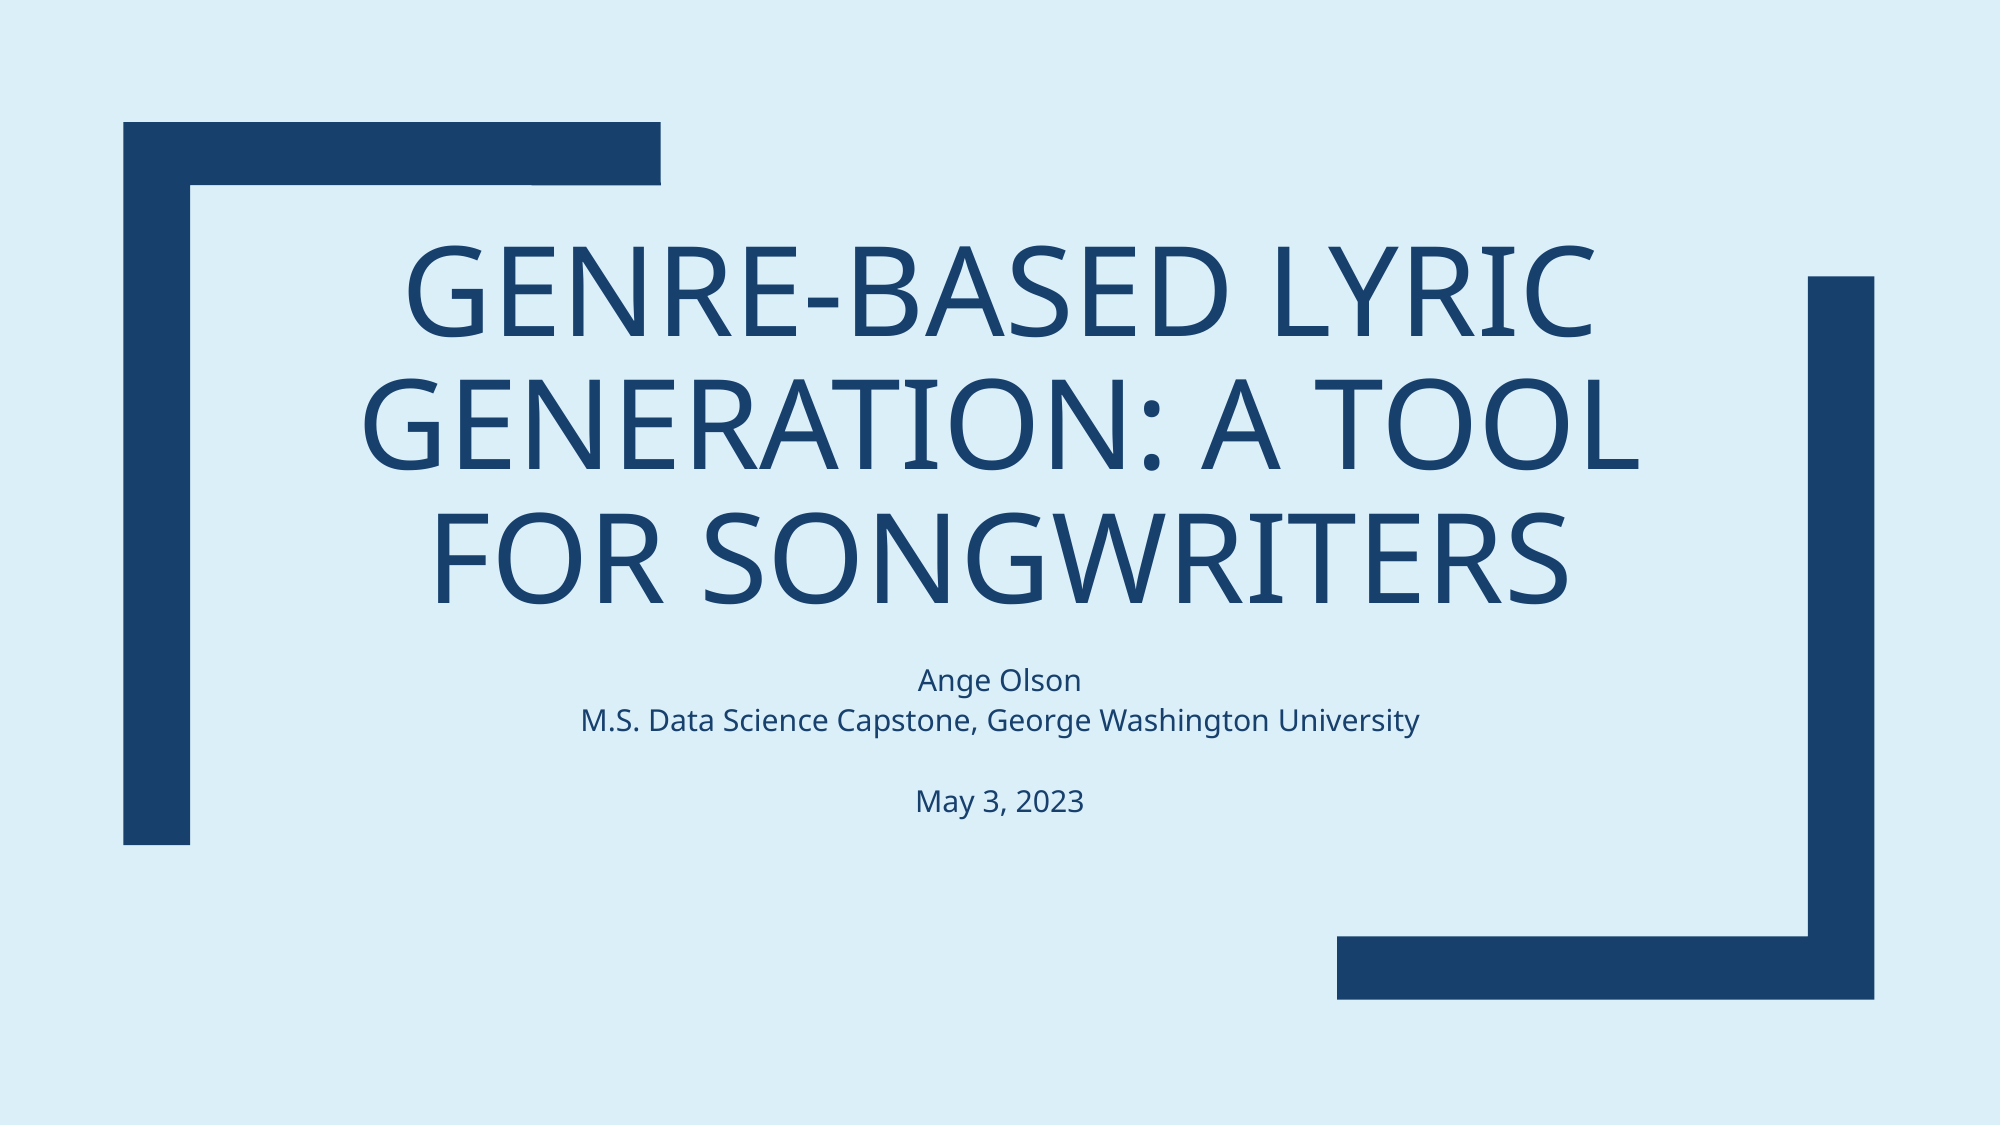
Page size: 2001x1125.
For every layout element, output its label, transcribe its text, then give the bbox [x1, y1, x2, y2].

title Genre-based lyric generation: a tool for songwriters [314, 293, 1686, 638]
subtitle Ange Olson M.S. Data Science Capstone, George Washington University May 3, 2023 [439, 649, 1561, 828]
